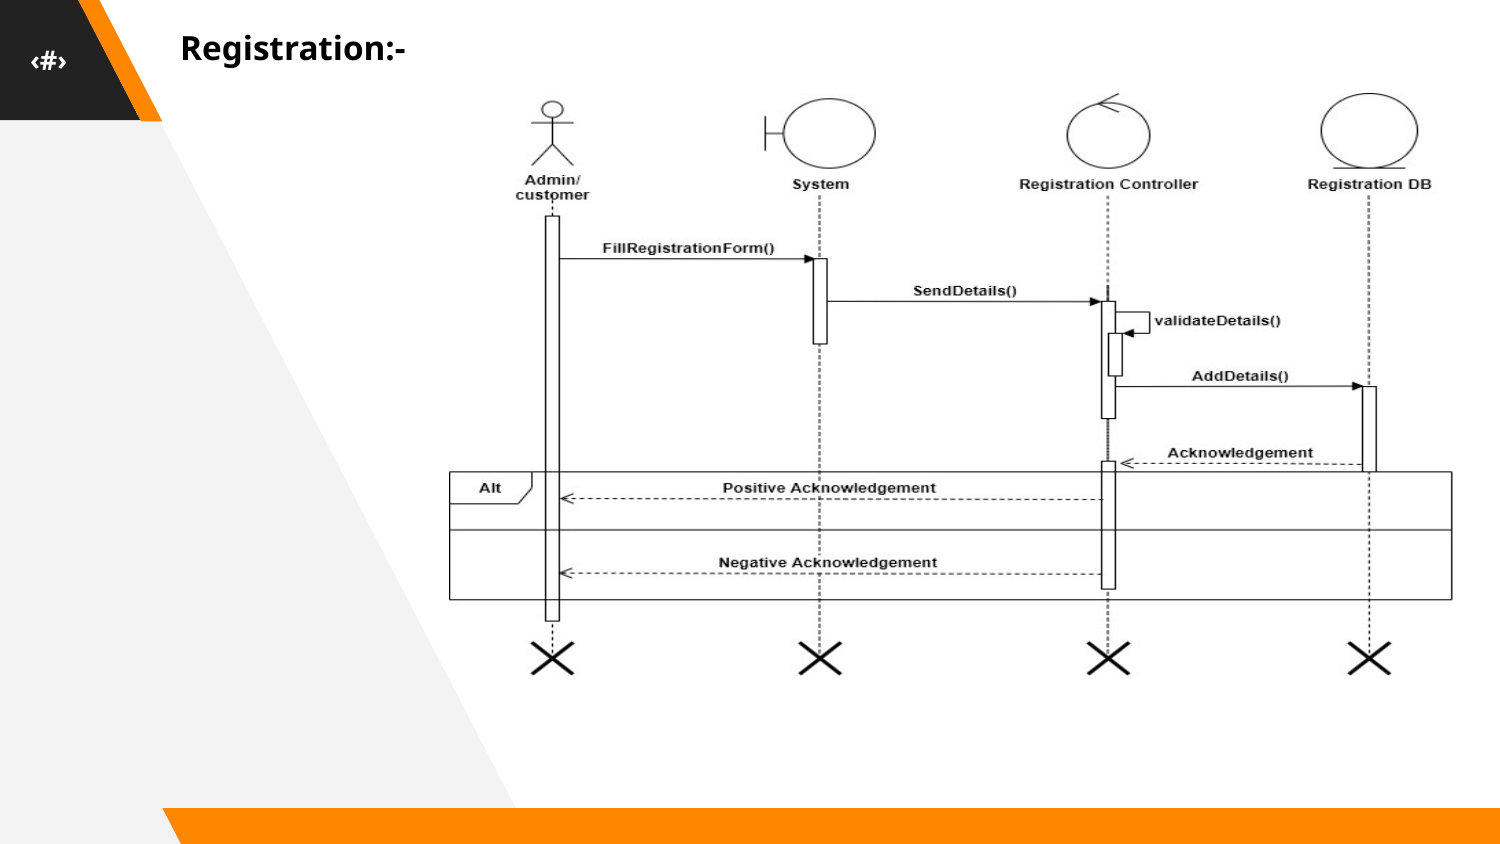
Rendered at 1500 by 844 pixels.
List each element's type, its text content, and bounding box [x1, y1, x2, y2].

picture [448, 93, 1454, 677]
text_box Registration:- [165, 0, 438, 75]
slide_number ‹#› [0, 0, 98, 121]
